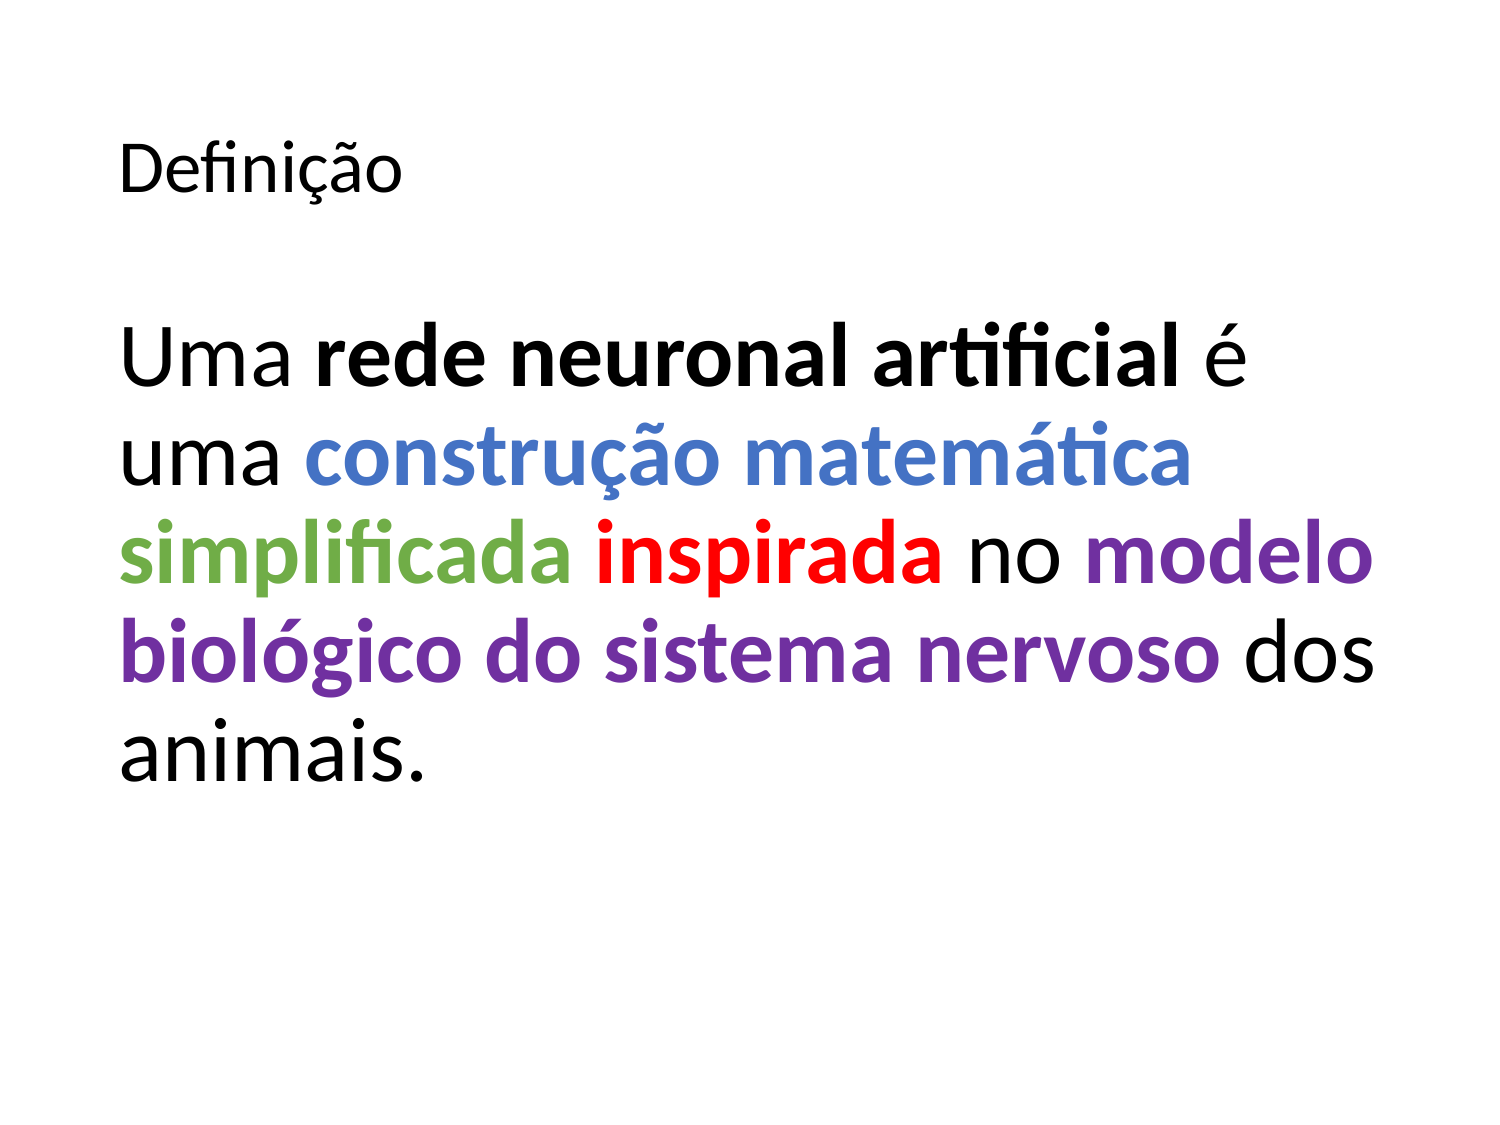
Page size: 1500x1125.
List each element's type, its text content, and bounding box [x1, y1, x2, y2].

title Definição [103, 59, 1397, 278]
list Uma rede neuronal artificial é uma construção matemática simplificada inspirada no modelo biológico do sistema nervoso dos animais. [103, 299, 1397, 1014]
